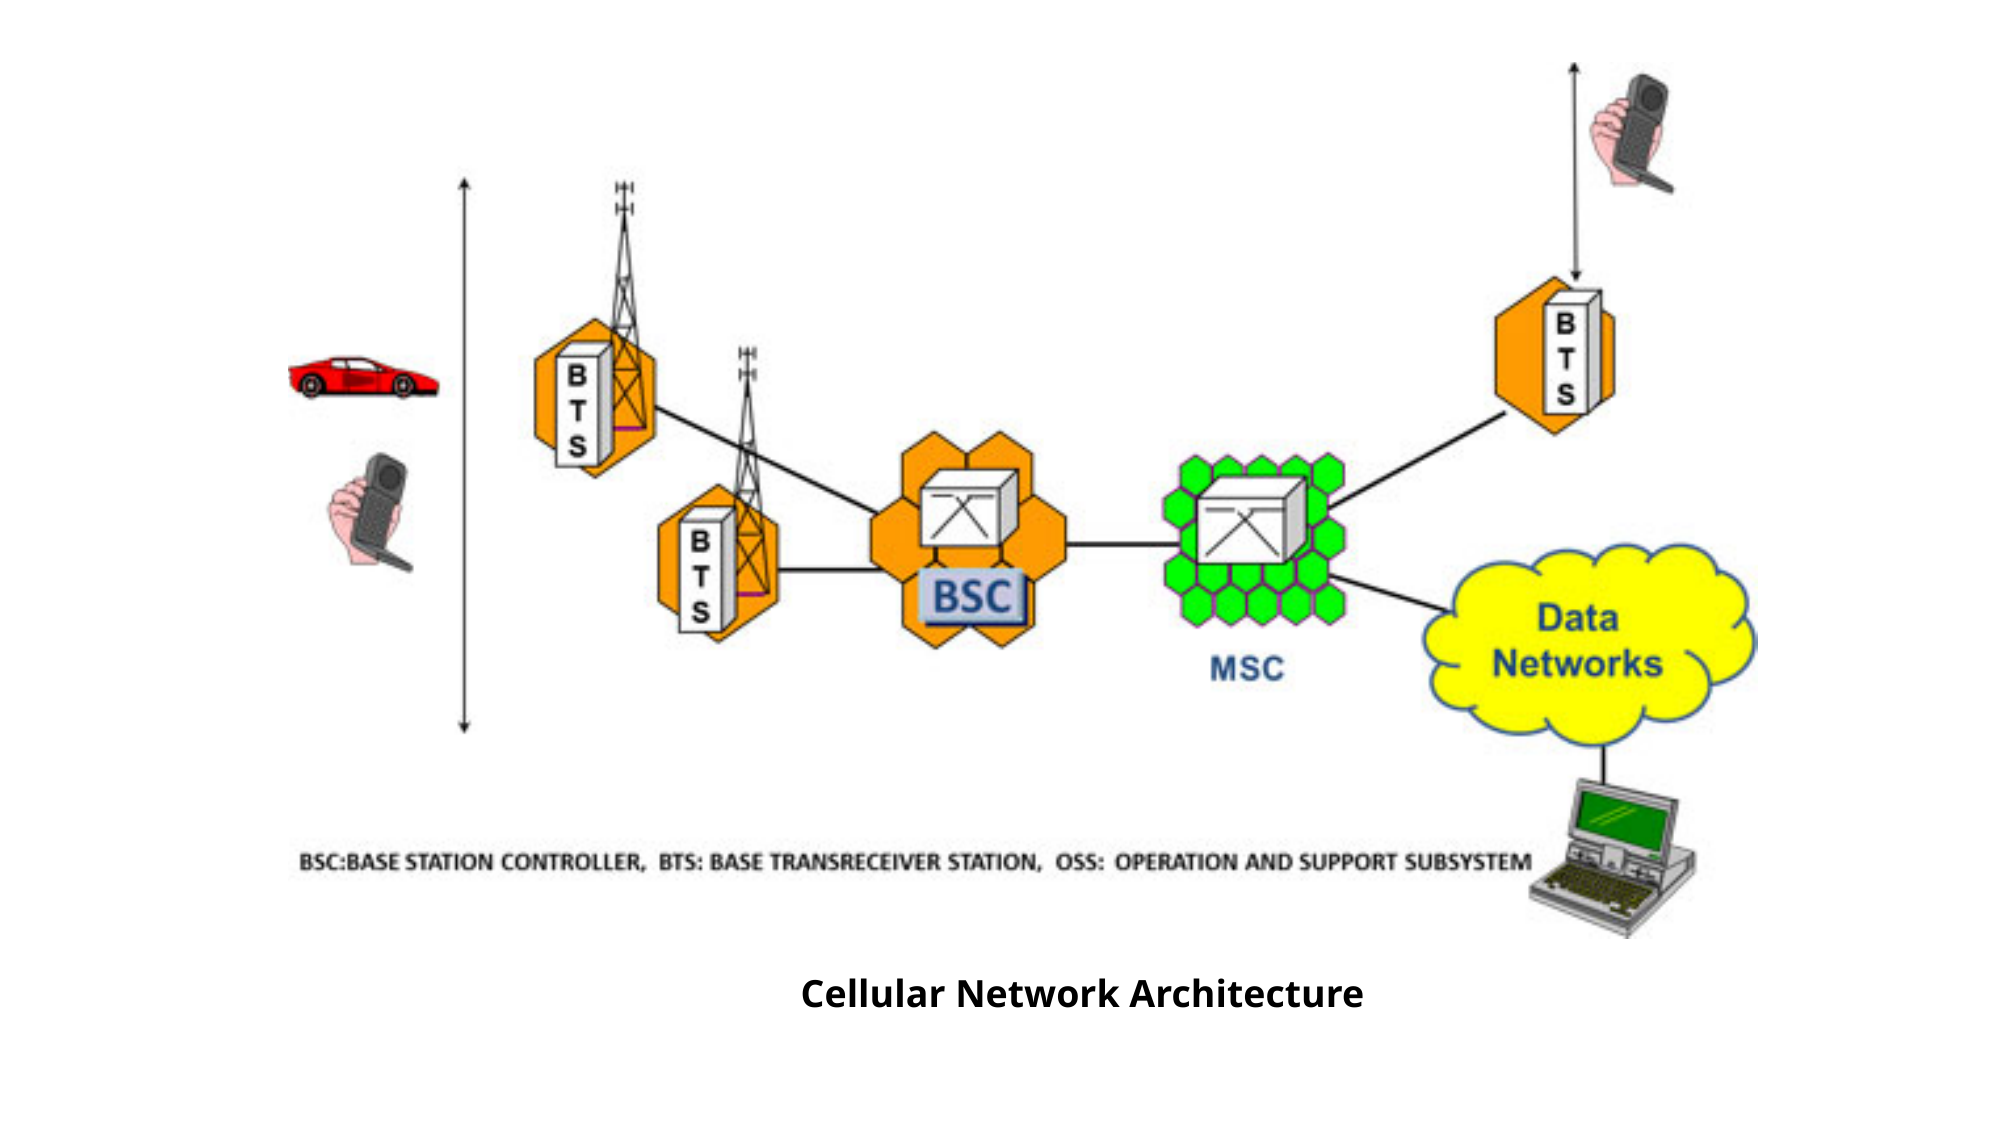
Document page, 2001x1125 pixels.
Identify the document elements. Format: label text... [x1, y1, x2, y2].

text_box Cellular Network Architecture [582, 962, 1583, 1023]
picture [288, 62, 1758, 939]
